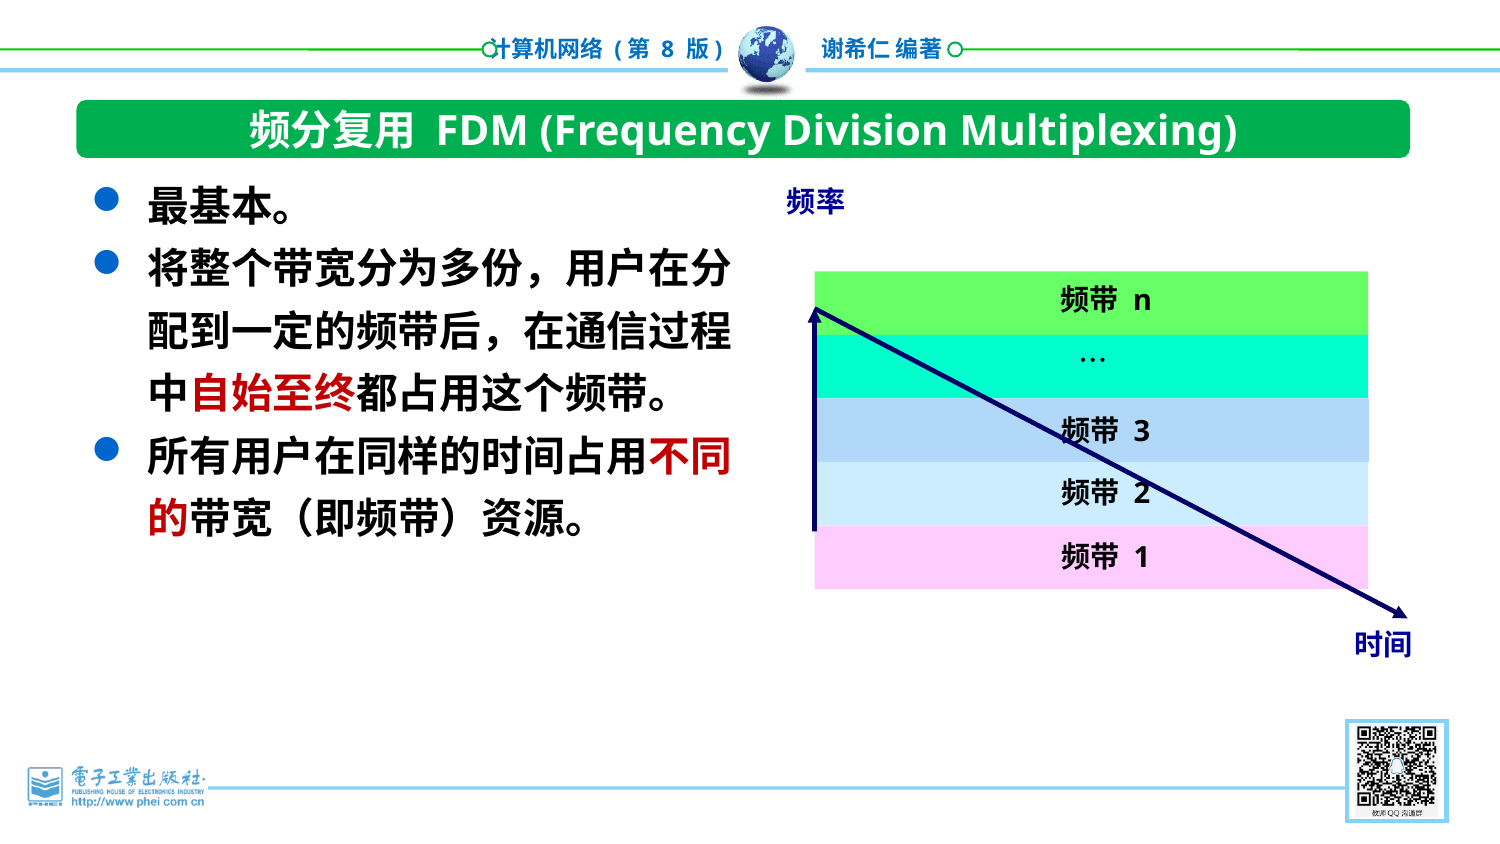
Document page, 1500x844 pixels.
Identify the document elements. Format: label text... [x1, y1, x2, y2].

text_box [771, 180, 1429, 671]
picture [1355, 724, 1438, 817]
picture [23, 764, 208, 809]
list 最基本。 将整个带宽分为多份，用户在分配到一定的频带后，在通信过程中自始至终都占用这个频带。 所有用户在同样的时间占用不同的带宽（即频带）资源。 [76, 160, 752, 681]
picture [736, 24, 796, 99]
list 频分复用 FDM (Frequency Division Multiplexing) [204, 99, 1293, 158]
